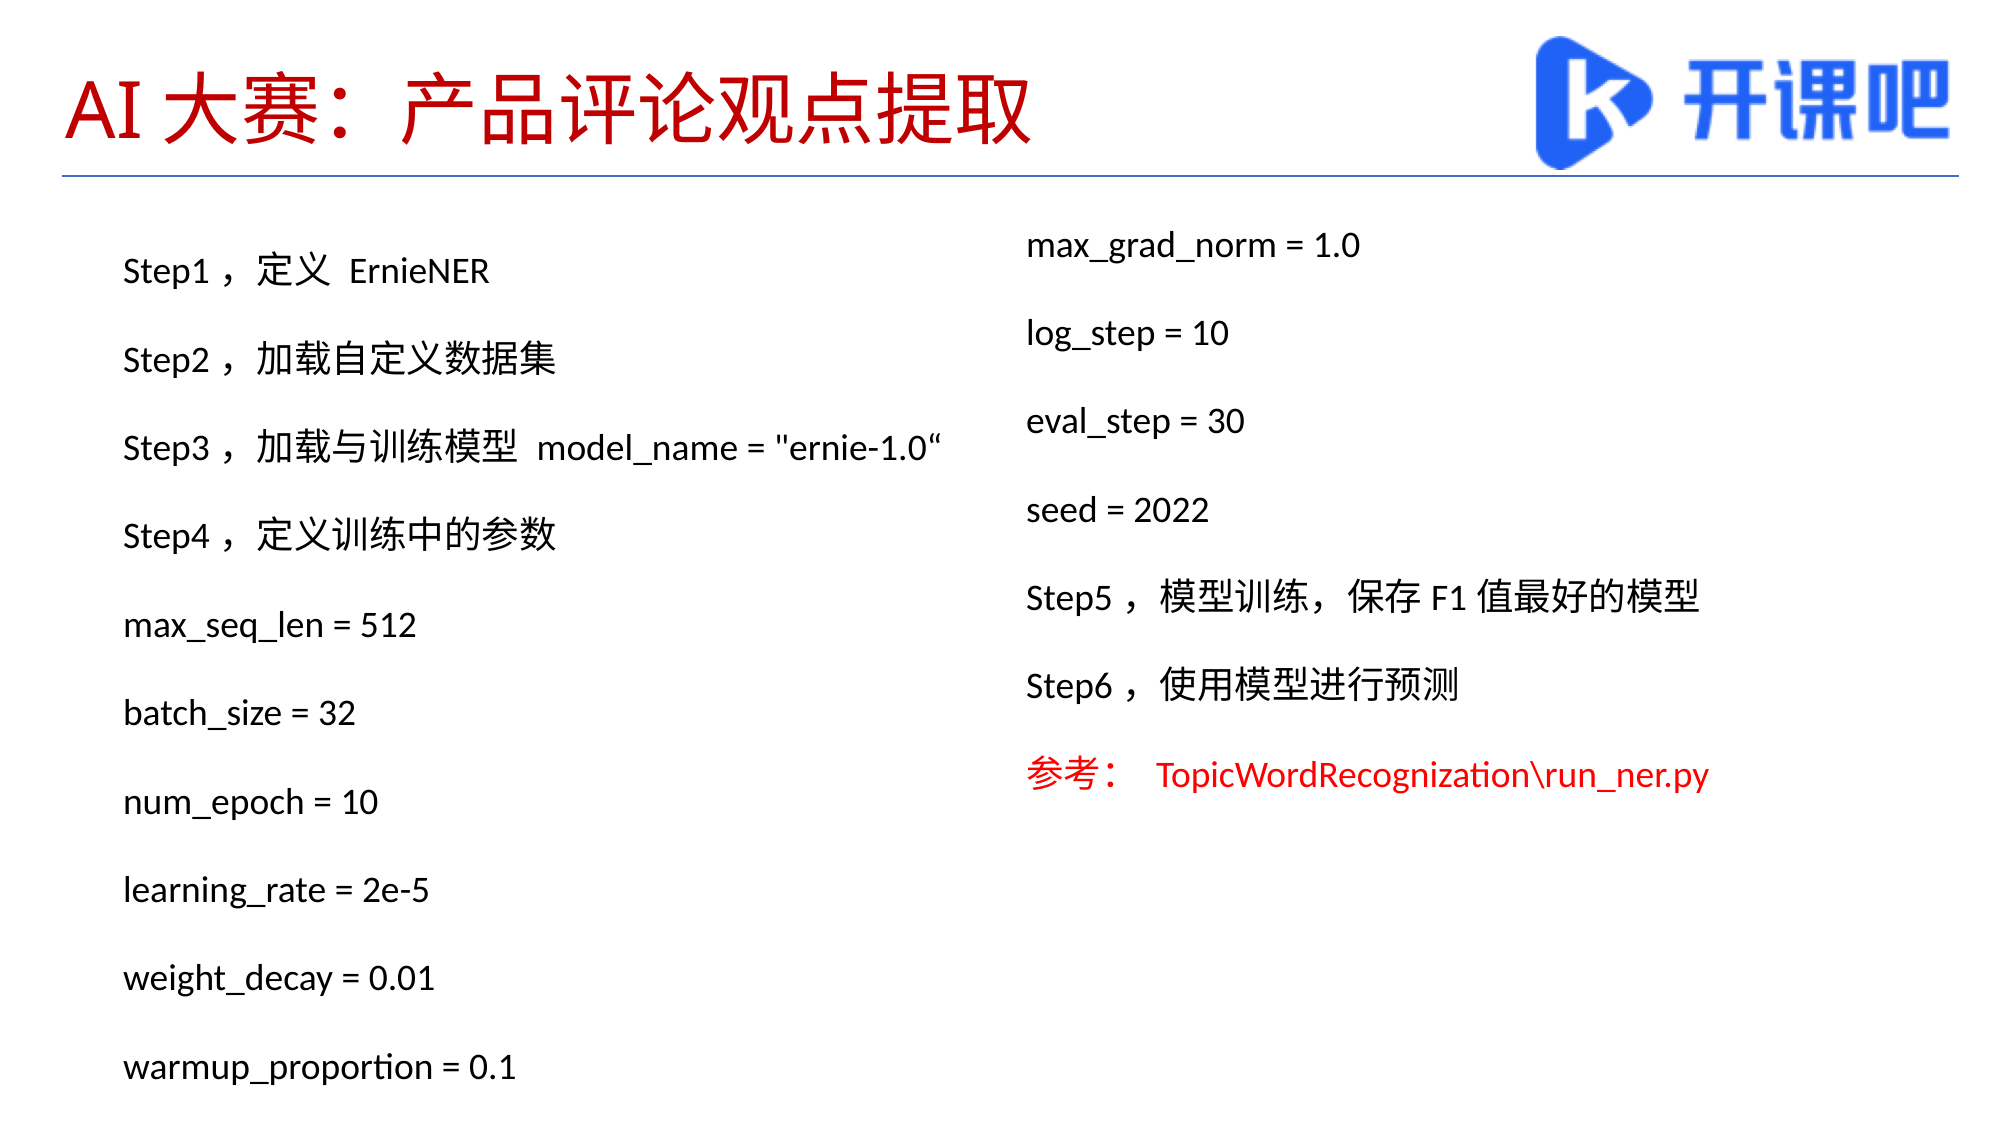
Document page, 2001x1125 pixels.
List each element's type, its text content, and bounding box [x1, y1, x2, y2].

text_box Step1，定义 ErnieNER Step2，加载自定义数据集 Step3，加载与训练模型 model_name = "ernie-1.0“ Step4，定义训练中的参数 max_seq_len = 512 batch_size = 32 num_epoch = 10 learning_rate = 2e-5 weight_decay = 0.01 warmup_proportion = 0.1 [115, 216, 1000, 1033]
picture [1534, 36, 1952, 170]
title AI大赛：产品评论观点提取 [57, 59, 1728, 167]
text_box max_grad_norm = 1.0 log_step = 10 eval_step = 30 seed = 2022 Step5，模型训练，保存F1值最好的模型 Step6，使用模型进行预测 参考： TopicWordRecognization\run_ner.py [1018, 189, 1971, 1006]
